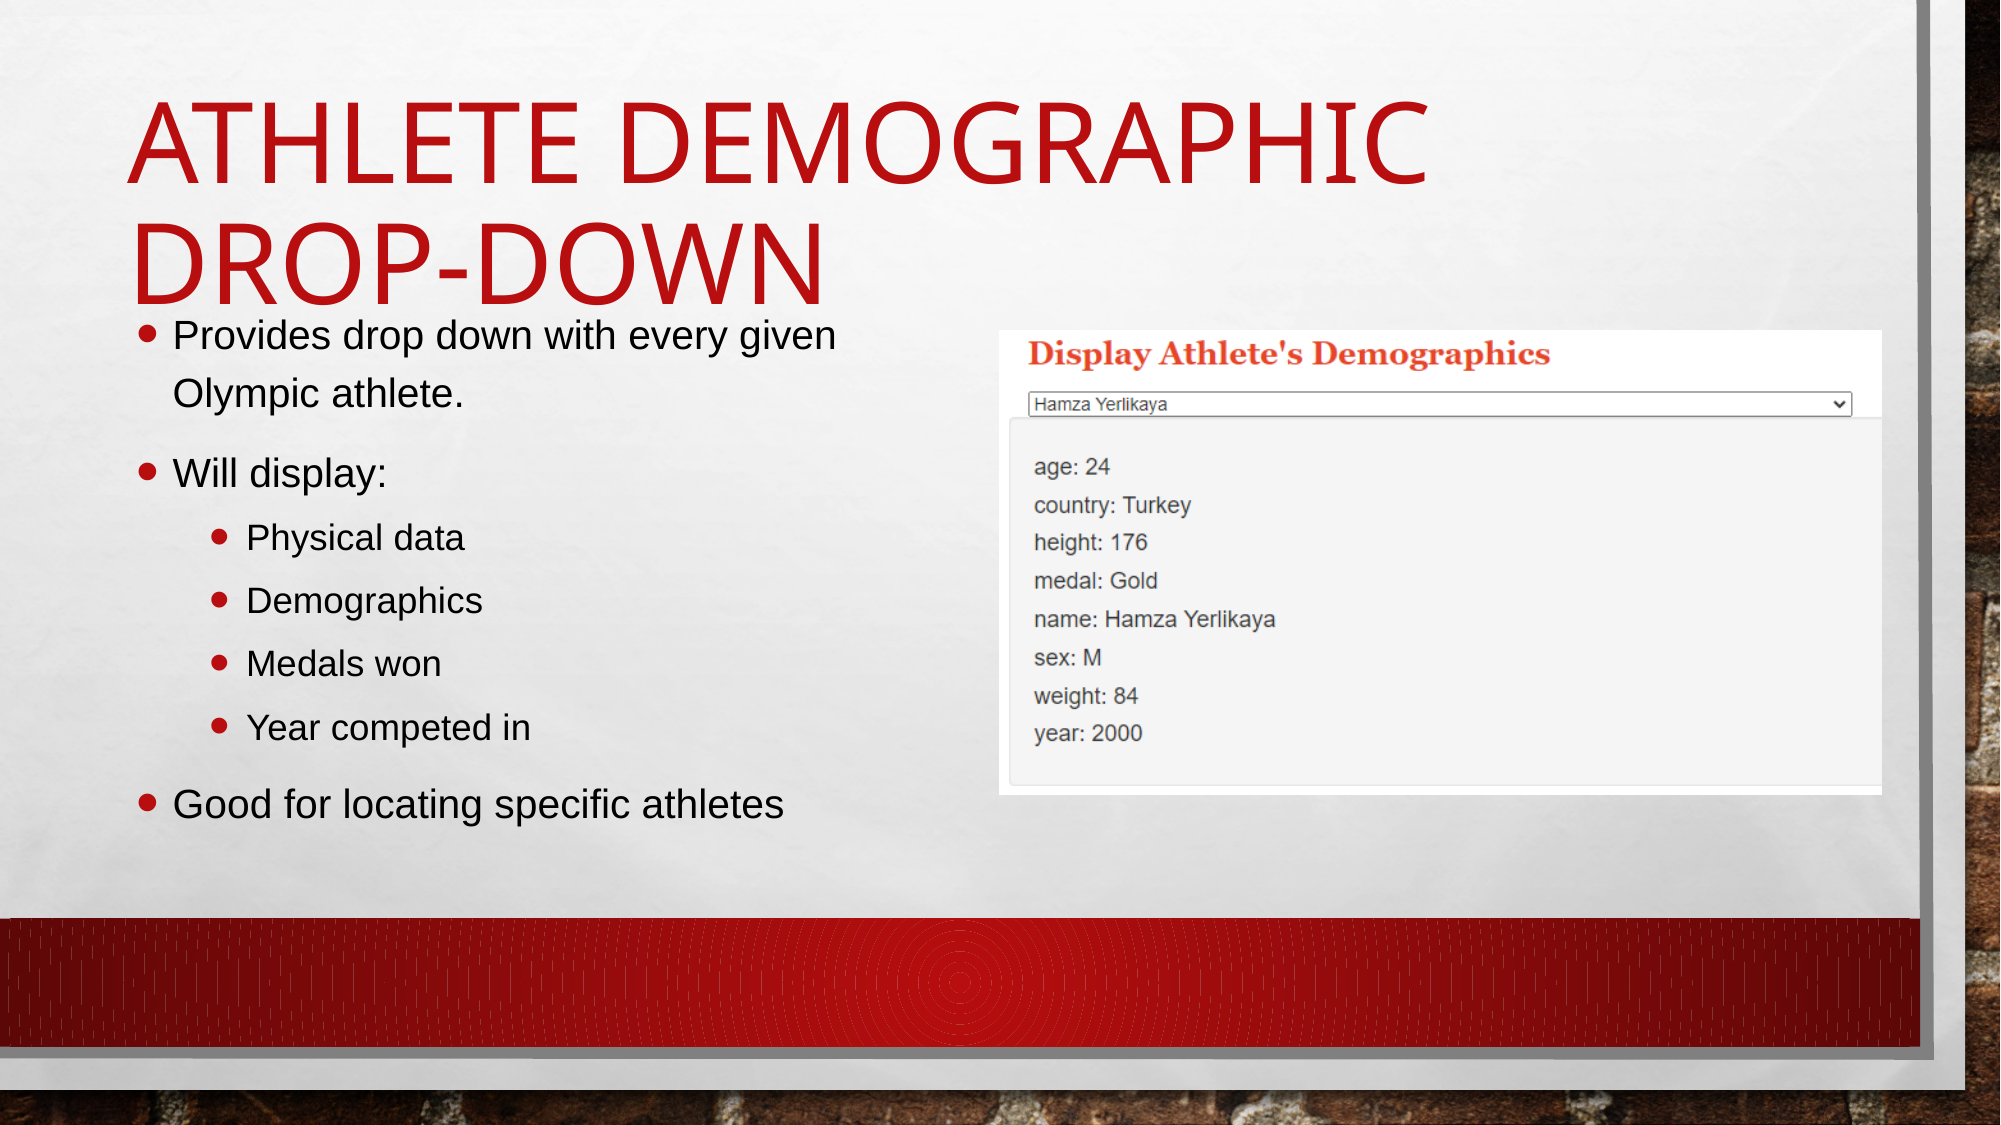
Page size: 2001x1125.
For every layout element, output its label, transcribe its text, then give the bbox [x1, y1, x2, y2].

picture [0, 0, 2000, 1125]
title Athlete Demographic Drop-down [112, 112, 1818, 303]
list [999, 330, 1883, 795]
list Provides drop down with every given Olympic athlete. Will display: Physical data Demographics Medals won Year competed in Good for locating specific athletes [120, 290, 956, 835]
